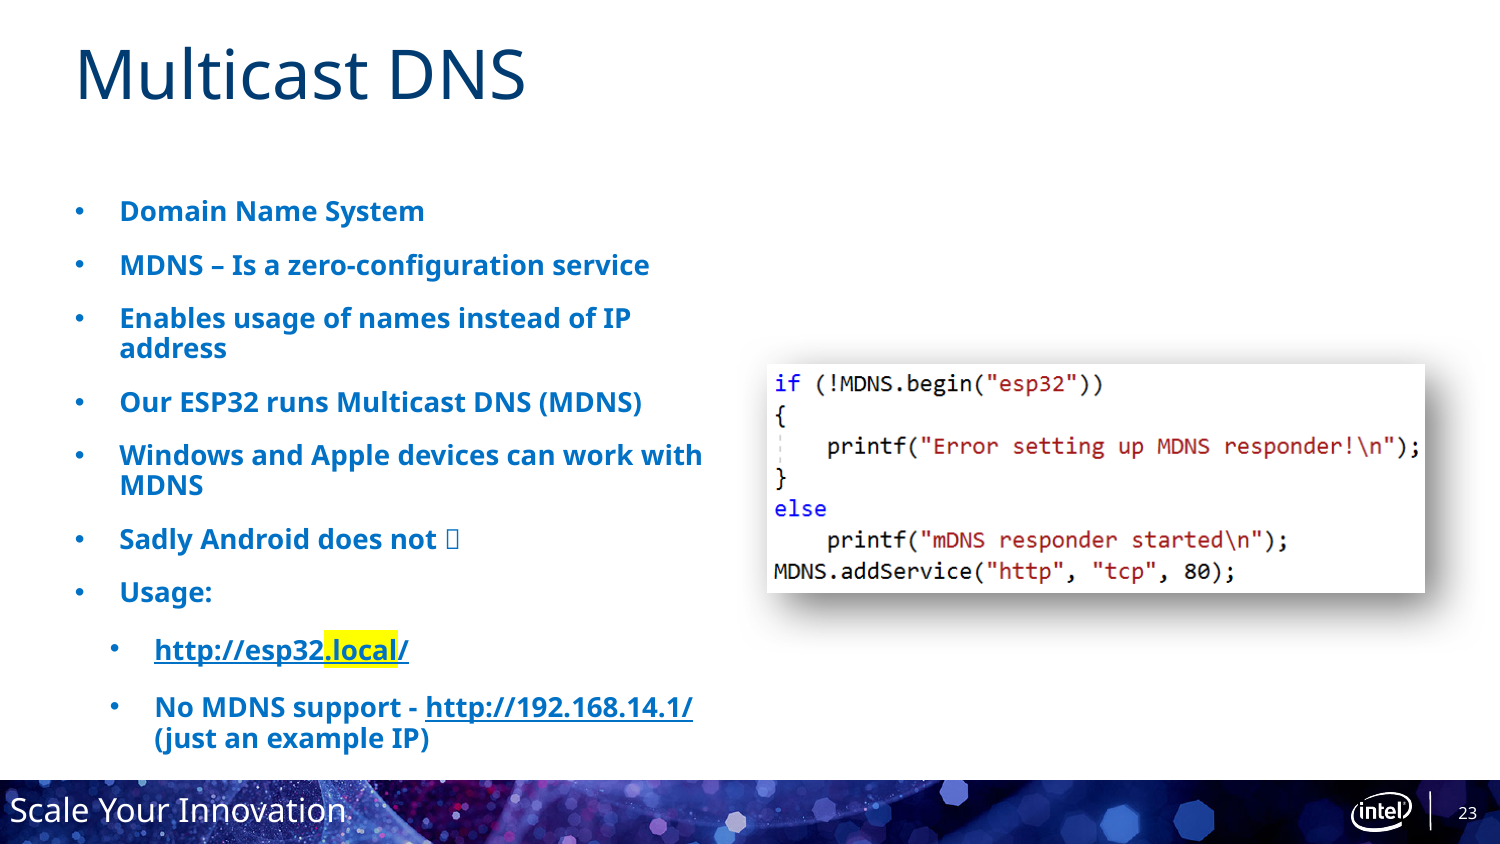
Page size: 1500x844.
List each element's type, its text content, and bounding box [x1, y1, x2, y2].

slide_number 23 [1127, 791, 1478, 837]
picture [767, 363, 1425, 593]
title Multicast DNS [74, 50, 1425, 194]
list Domain Name System MDNS – Is a zero-configuration service Enables usage of names instead of IP address Our ESP32 runs Multicast DNS (MDNS) Windows and Apple devices can work with MDNS Sadly Android does not  Usage: http://esp32.local/ No MDNS support - http://192.168.14.1/ (just an example IP) [74, 197, 732, 760]
picture [0, 780, 1500, 844]
